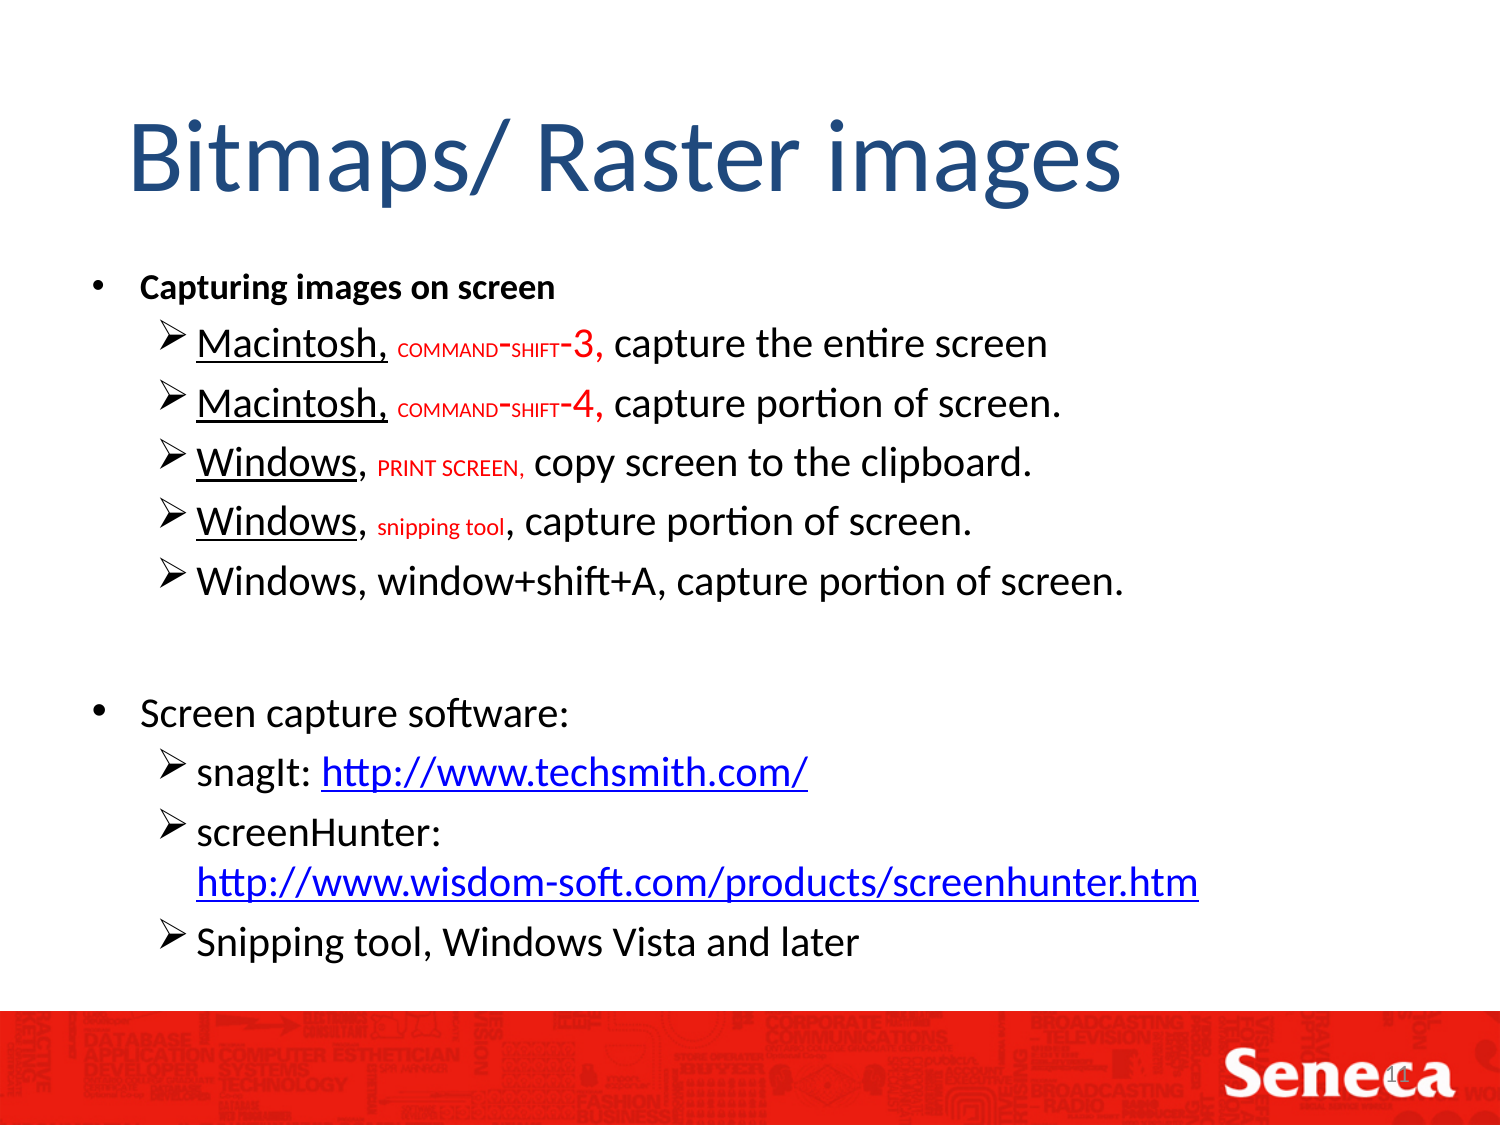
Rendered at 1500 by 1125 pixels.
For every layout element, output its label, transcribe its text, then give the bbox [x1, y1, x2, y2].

list Capturing images on screen Macintosh, COMMAND-SHIFT-3, capture the entire screen Macintosh, COMMAND-SHIFT-4, capture portion of screen. Windows, PRINT SCREEN, copy screen to the clipboard. Windows, snipping tool, capture portion of screen. Windows, window+shift+A, capture portion of screen. Screen capture software: snagIt: http://www.techsmith.com/ screenHunter: http://www.wisdom-soft.com/products/screenhunter.htm Snipping tool, Windows Vista and later [76, 255, 1427, 976]
text_box Bitmaps/ Raster images [112, 66, 1289, 232]
picture [0, 1011, 1500, 1125]
slide_number 11 [1074, 1042, 1425, 1103]
